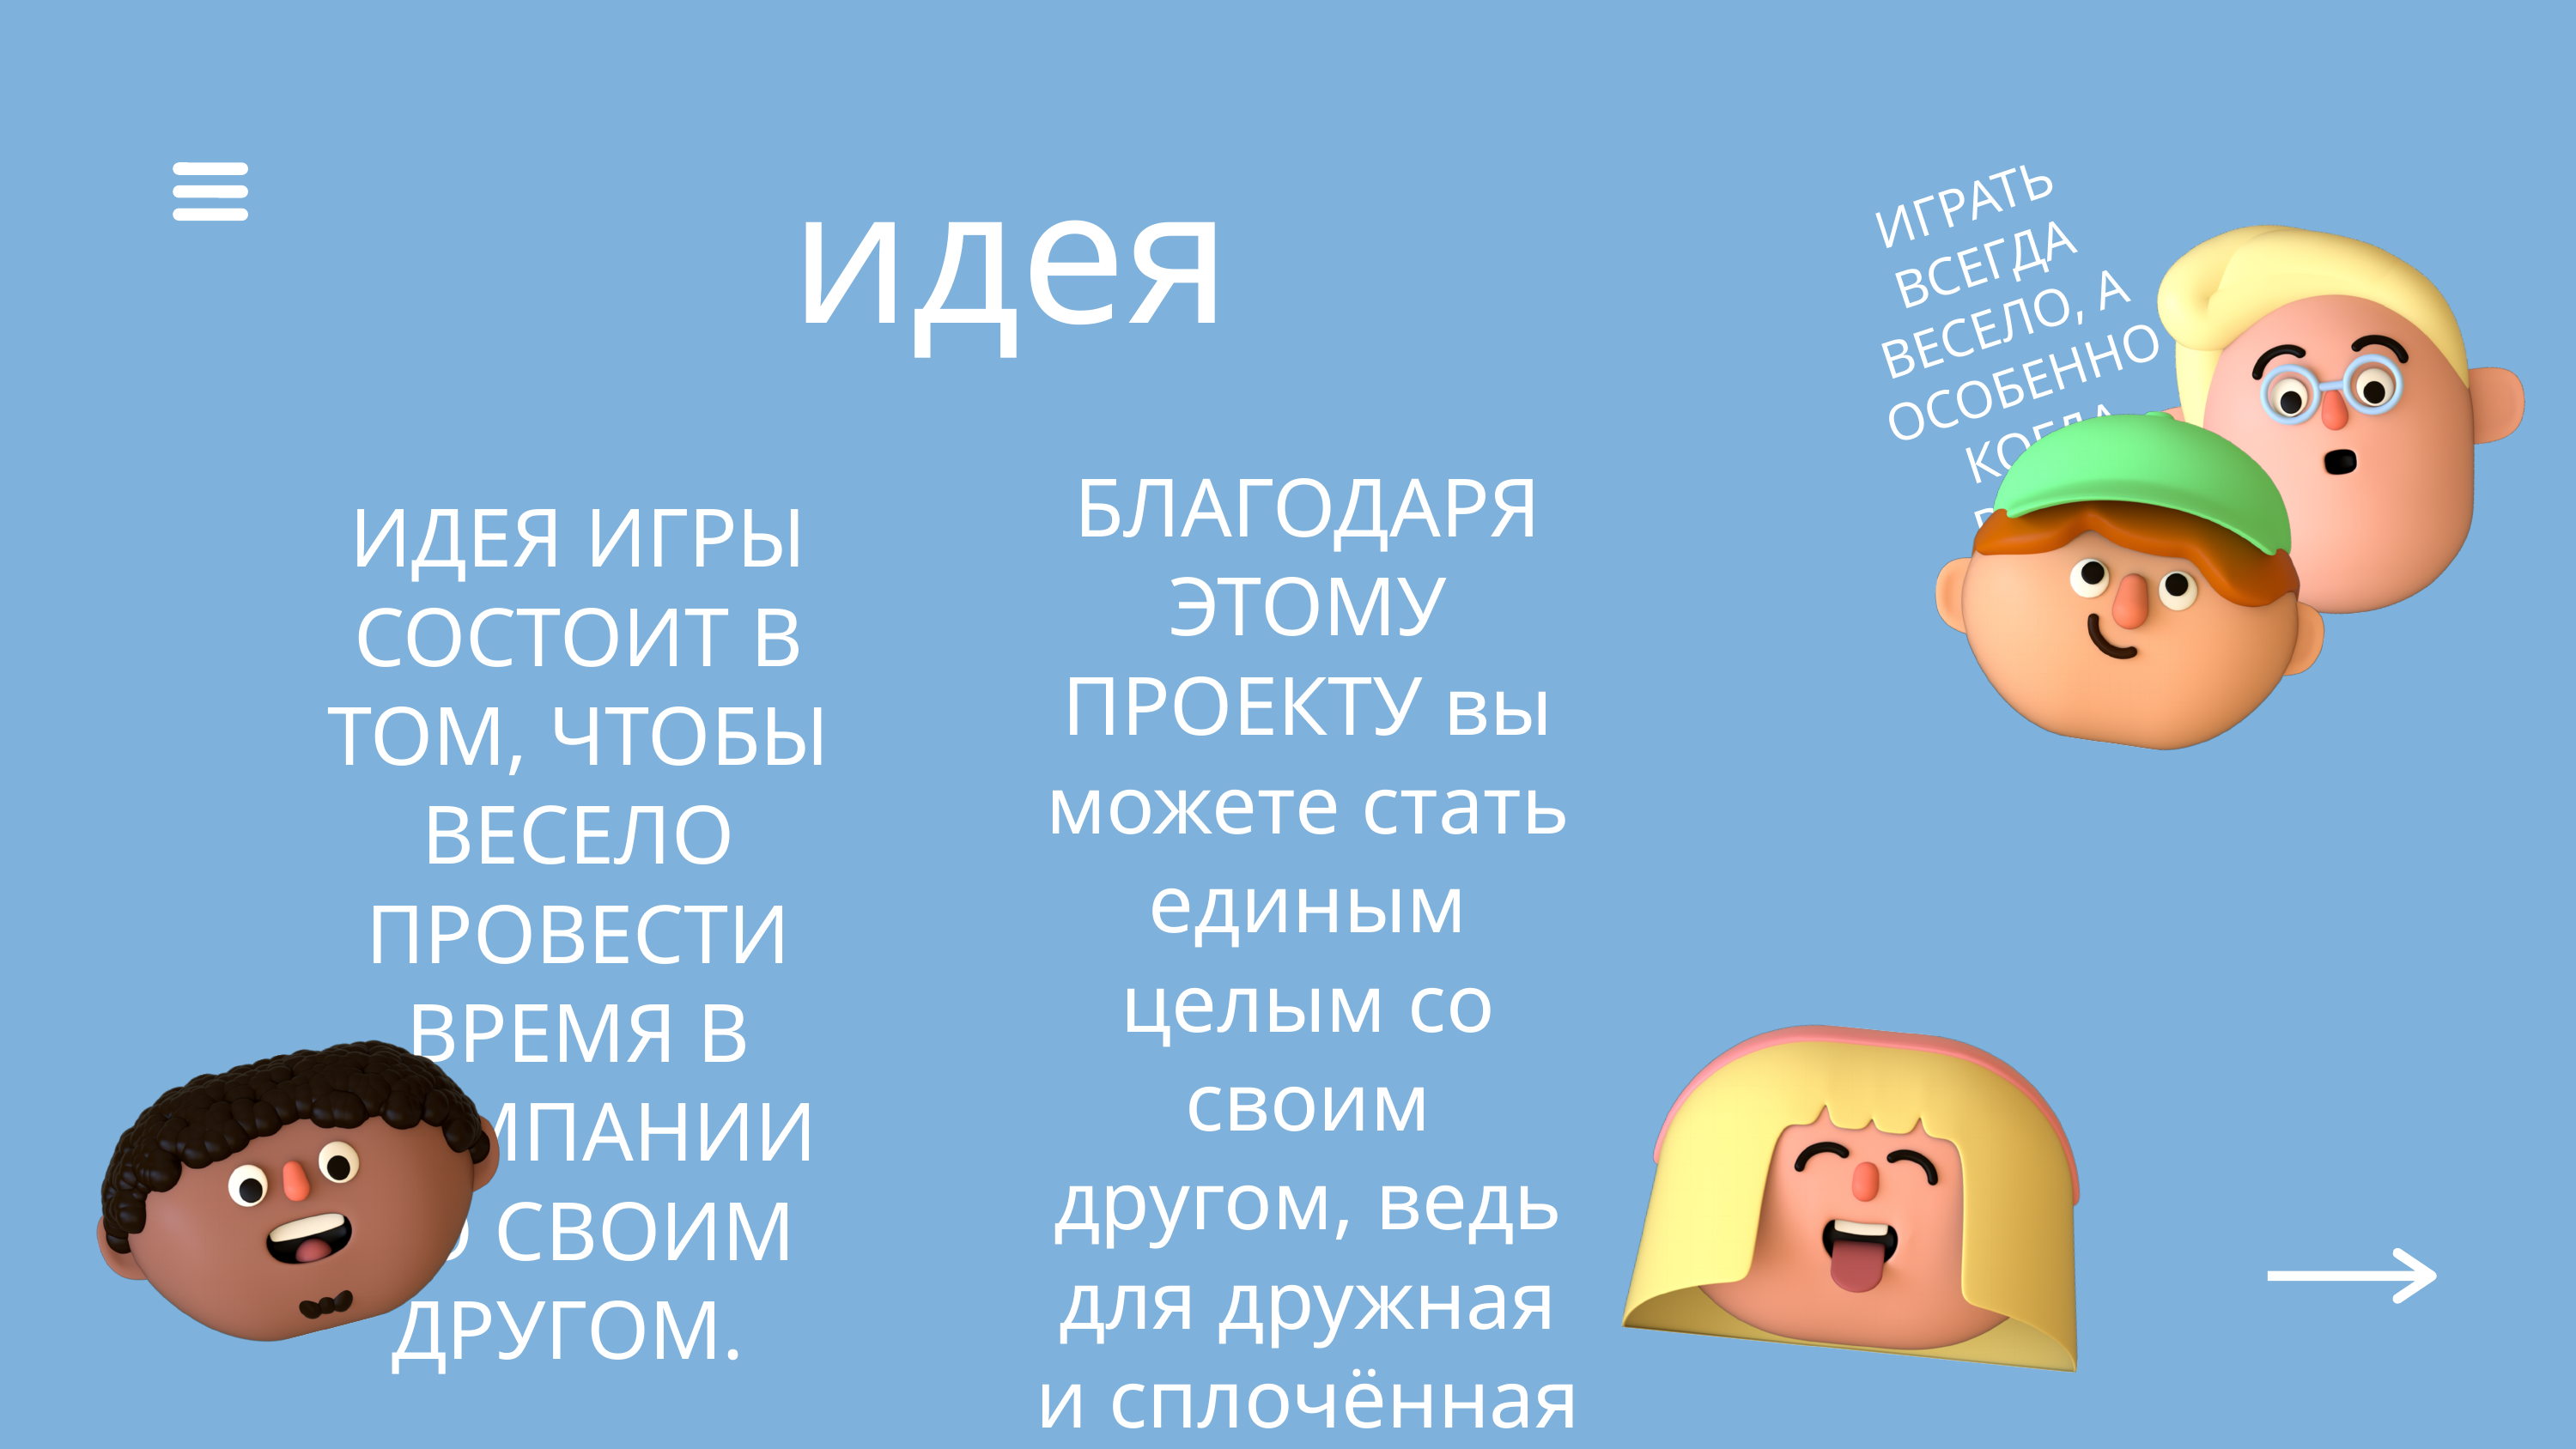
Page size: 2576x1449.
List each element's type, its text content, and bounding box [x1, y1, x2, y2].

picture [1622, 1008, 2108, 1373]
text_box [179, 168, 242, 224]
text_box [1027, 455, 1589, 1412]
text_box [297, 486, 860, 1056]
picture [64, 1051, 532, 1379]
text_box идея [344, 173, 1678, 361]
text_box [2267, 1247, 2437, 1304]
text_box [1823, 165, 2181, 465]
picture [1917, 197, 2547, 771]
